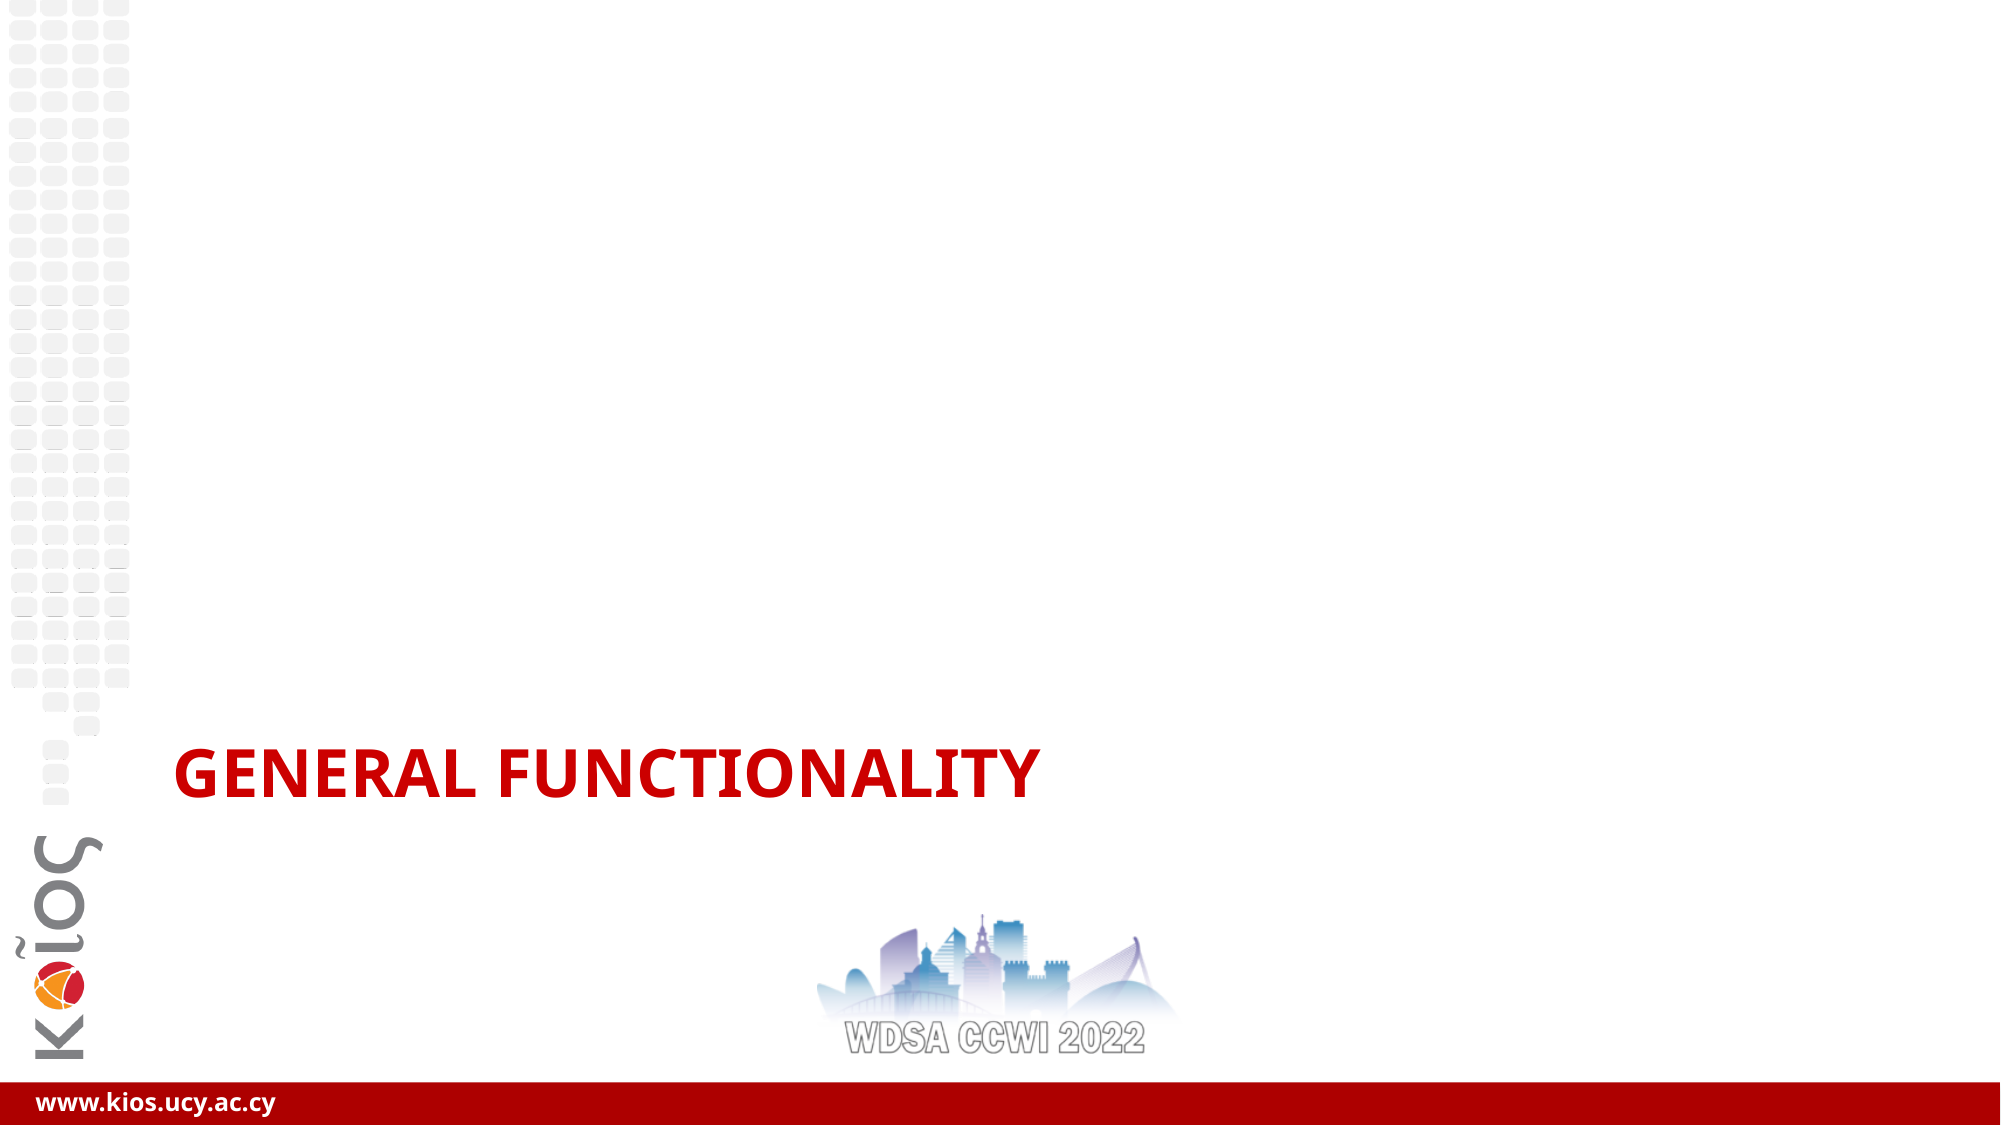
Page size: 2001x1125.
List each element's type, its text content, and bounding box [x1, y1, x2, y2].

title General Functionality [157, 722, 1858, 947]
picture [817, 914, 1183, 1061]
picture [15, 836, 103, 1059]
